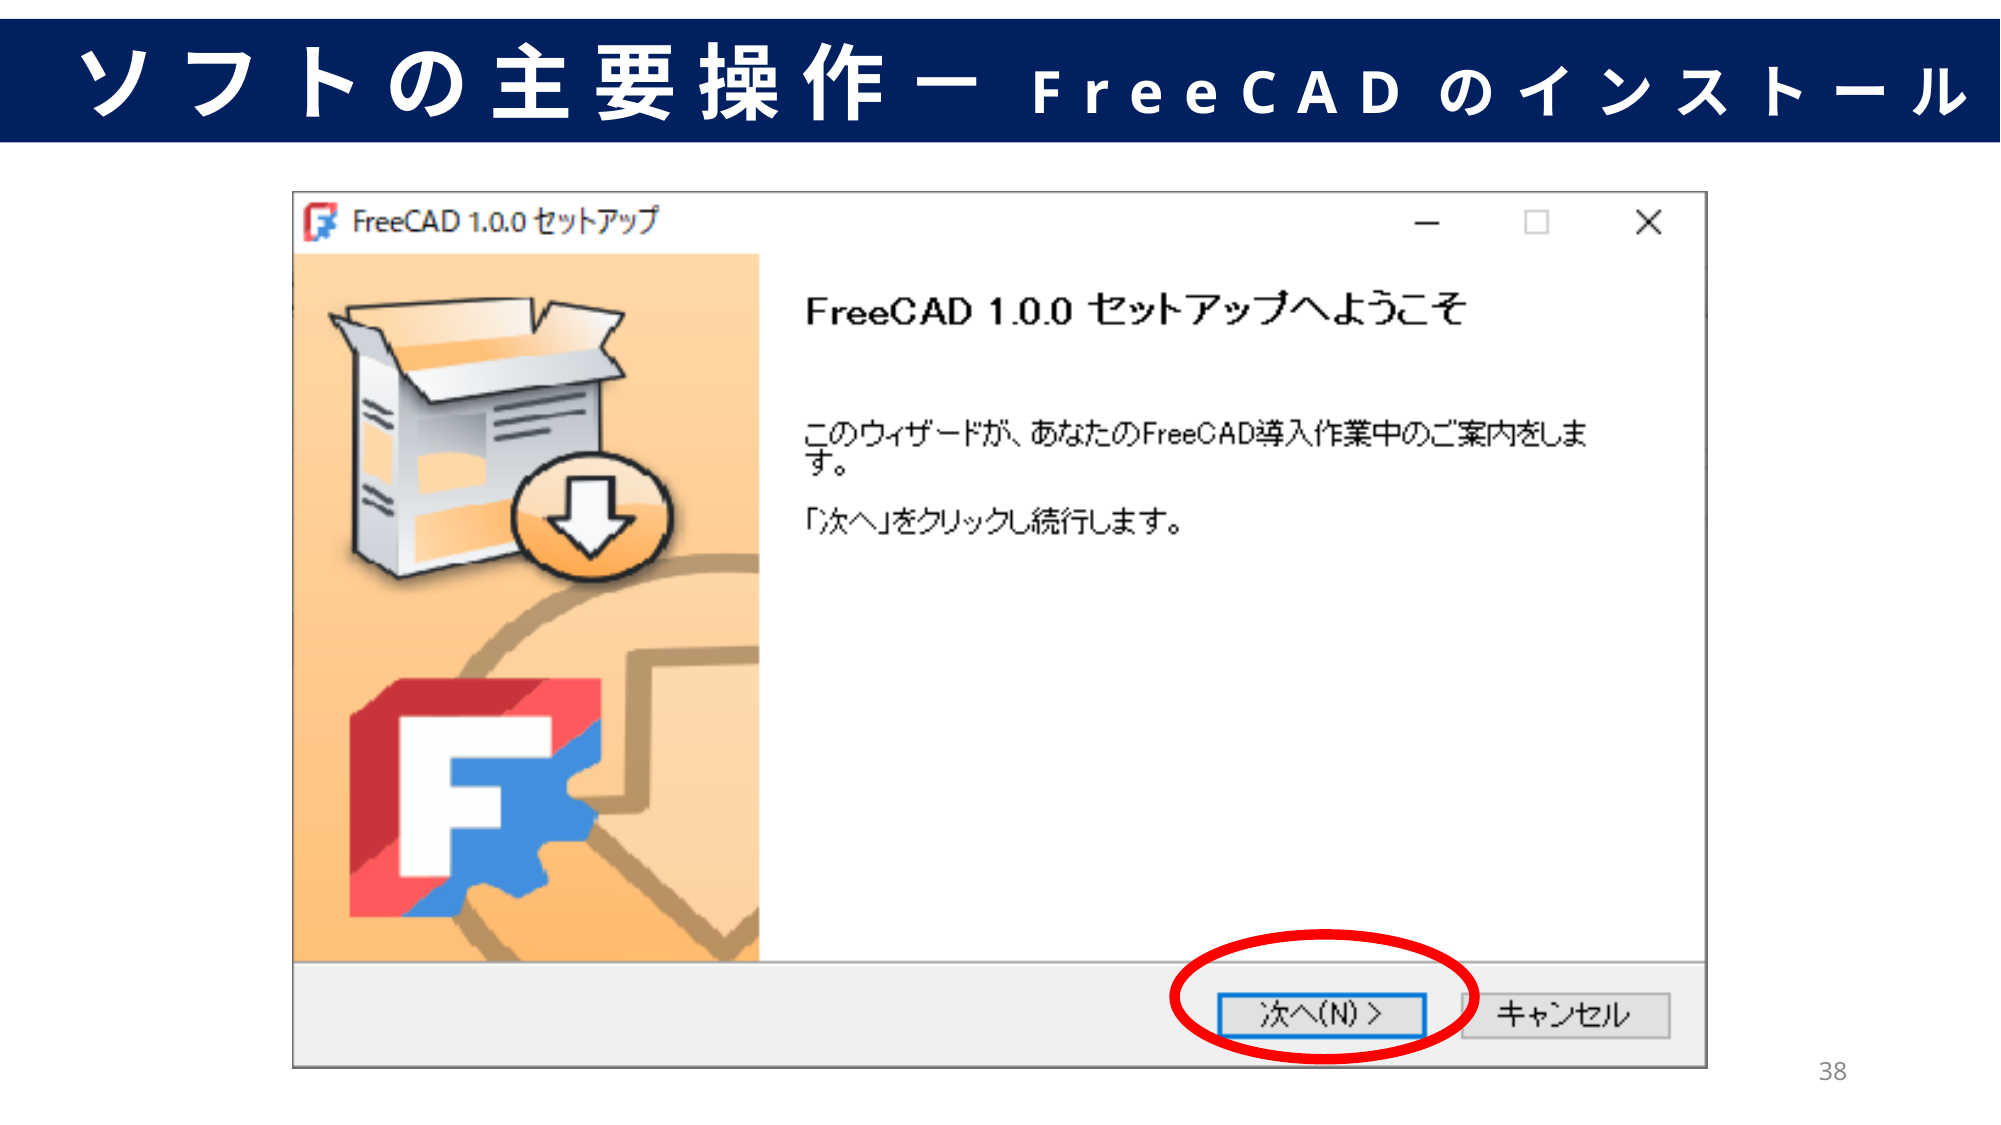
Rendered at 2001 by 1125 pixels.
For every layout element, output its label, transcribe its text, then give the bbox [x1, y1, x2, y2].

text_box ソフトの主要操作－FreeCADのインストール [0, 18, 2000, 143]
slide_number 38 [1412, 1042, 1863, 1103]
picture [292, 191, 1708, 1069]
